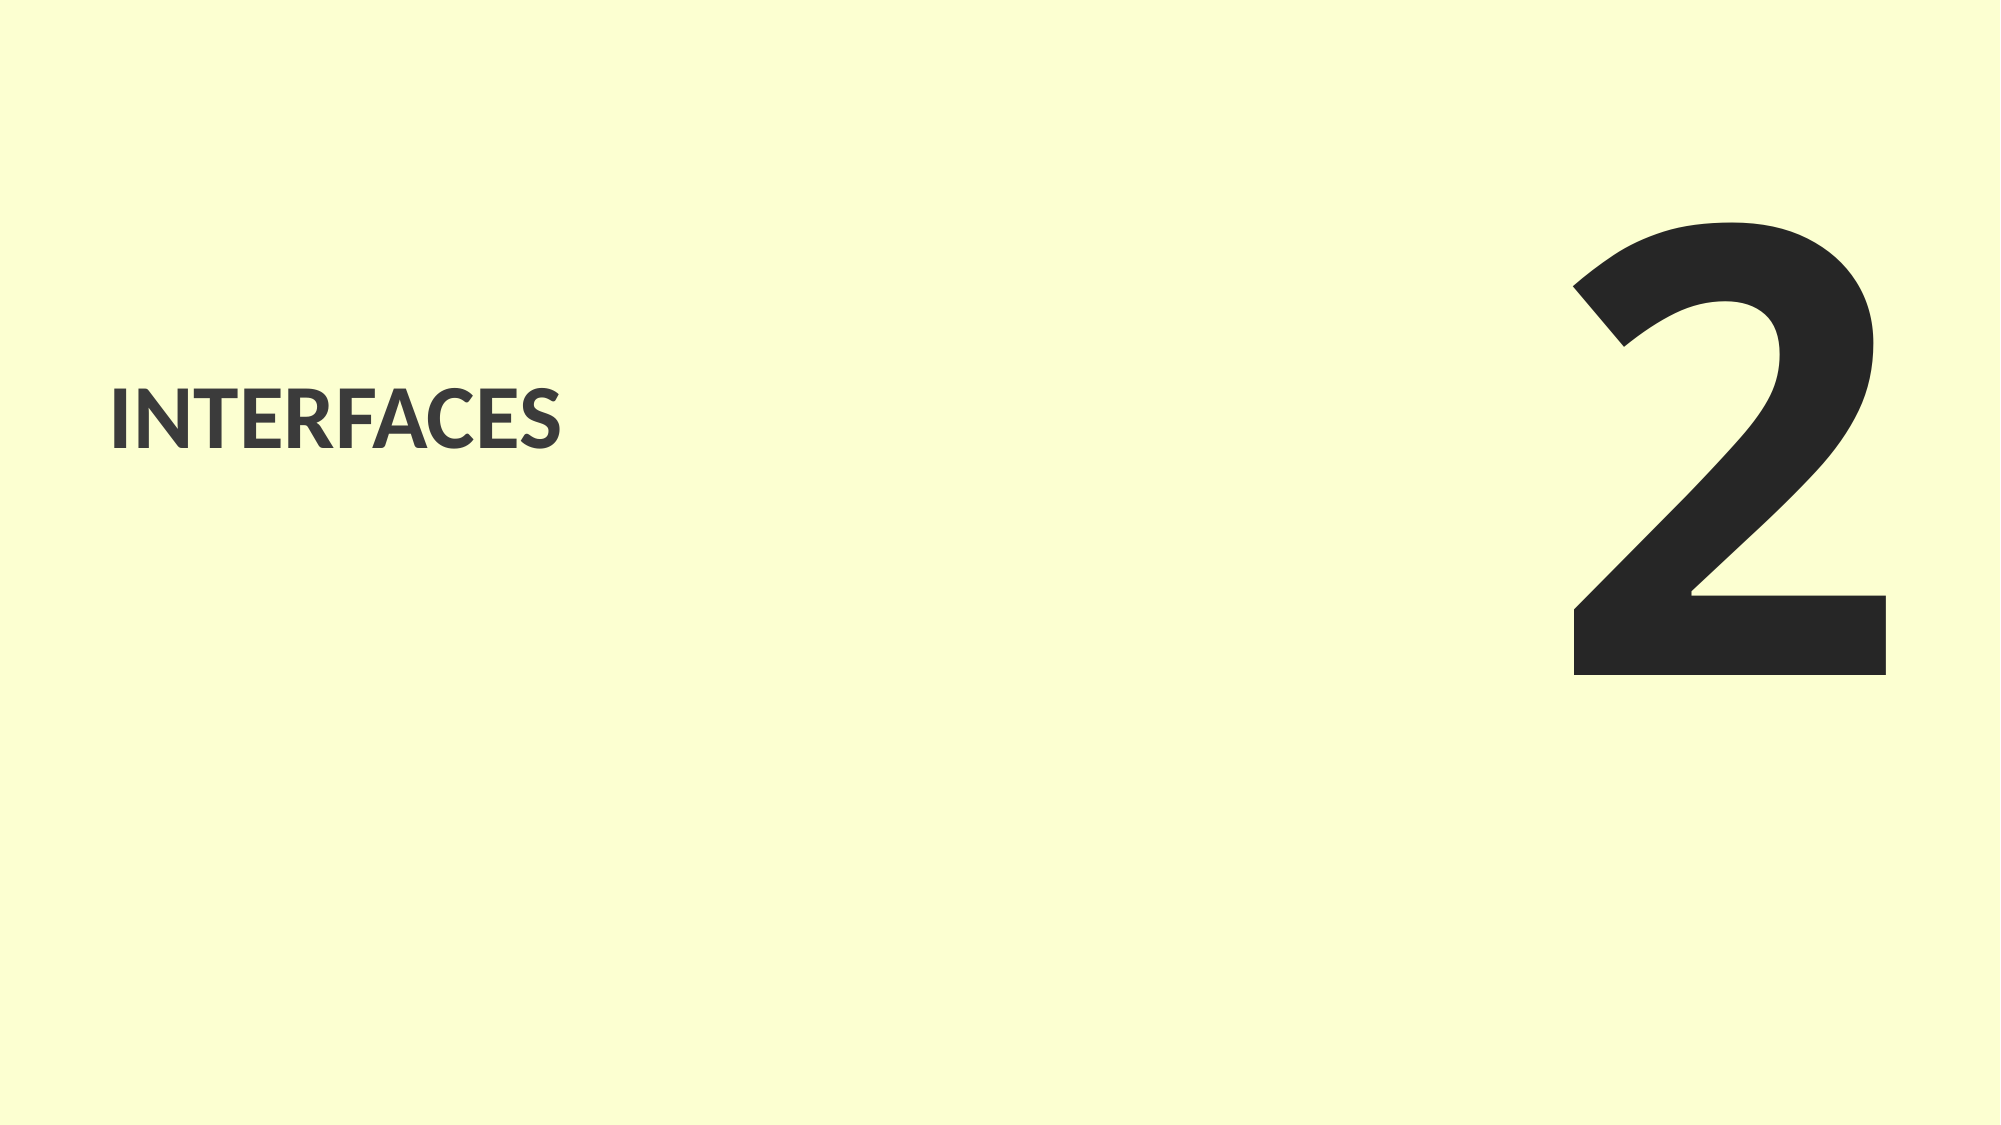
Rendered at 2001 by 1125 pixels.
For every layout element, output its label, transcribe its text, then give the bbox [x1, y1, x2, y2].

list 2 [968, 35, 1923, 808]
title Interfaces [93, 349, 1907, 1055]
